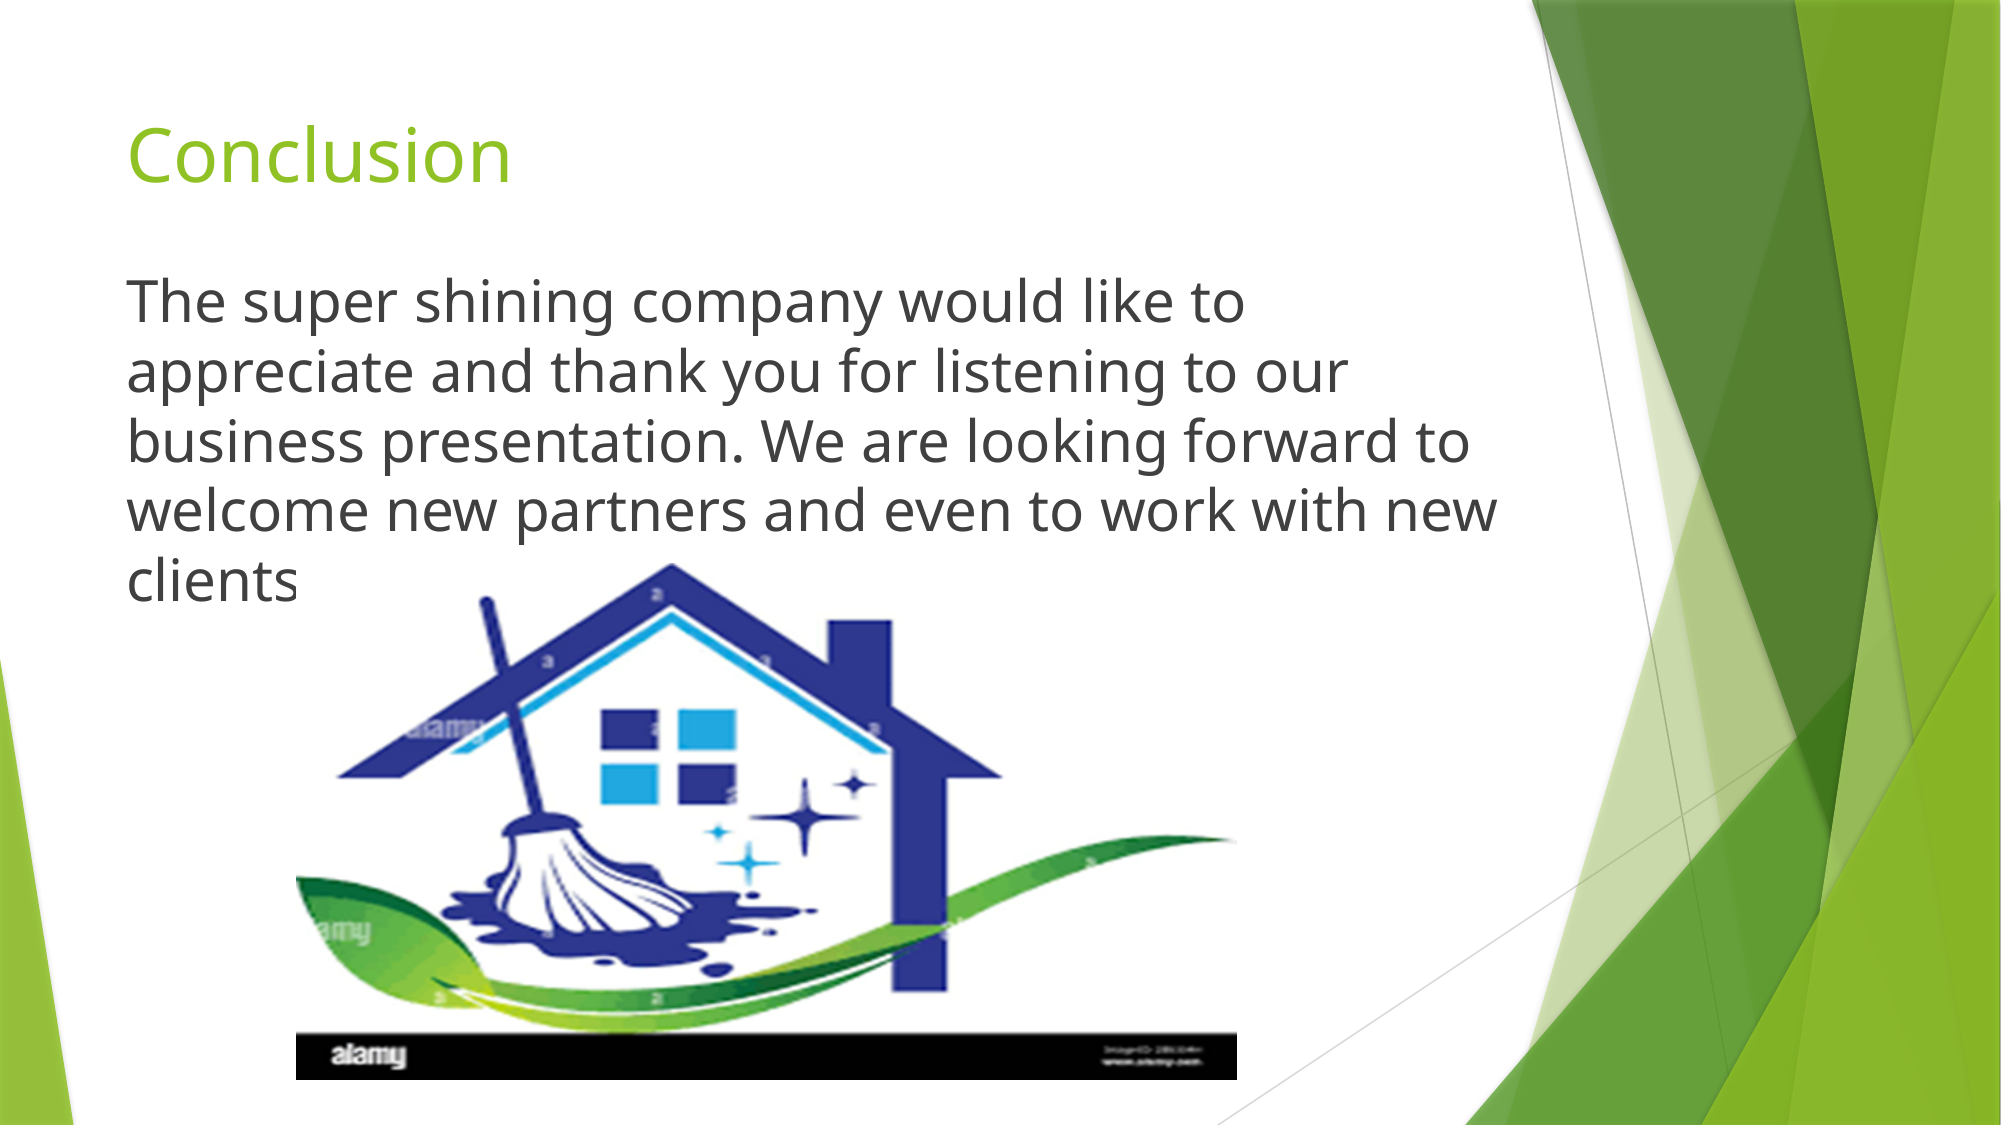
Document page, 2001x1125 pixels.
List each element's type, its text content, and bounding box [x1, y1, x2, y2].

list The super shining company would like to appreciate and thank you for listening to our business presentation. We are looking forward to welcome new partners and even to work with new clients [111, 256, 1522, 991]
title Conclusion [111, 99, 1522, 256]
picture [296, 563, 1238, 1081]
